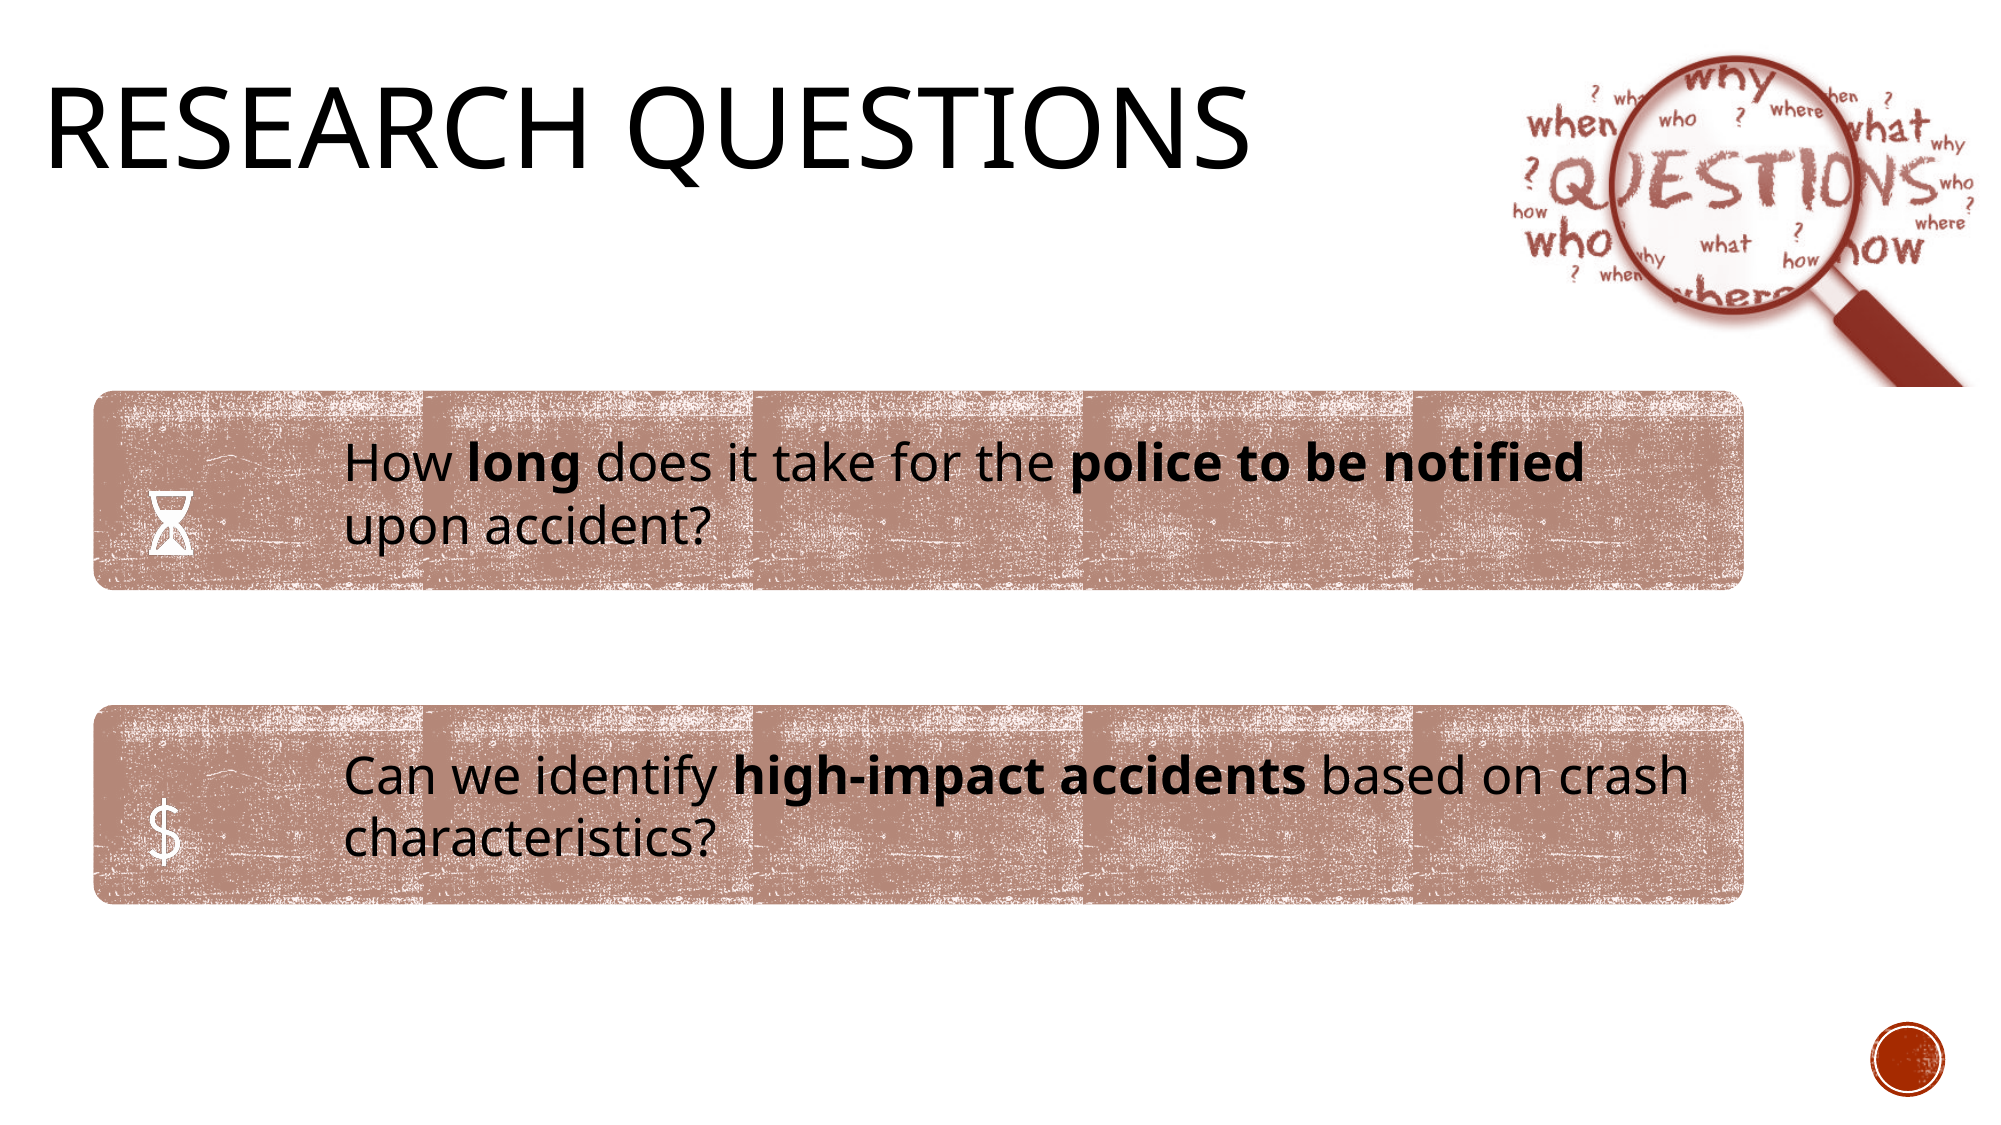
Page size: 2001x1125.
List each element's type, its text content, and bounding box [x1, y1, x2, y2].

picture [128, 796, 200, 867]
picture [135, 488, 206, 559]
title Research Questions [26, 0, 1484, 264]
picture [1487, 3, 1998, 386]
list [100, 349, 1743, 1011]
